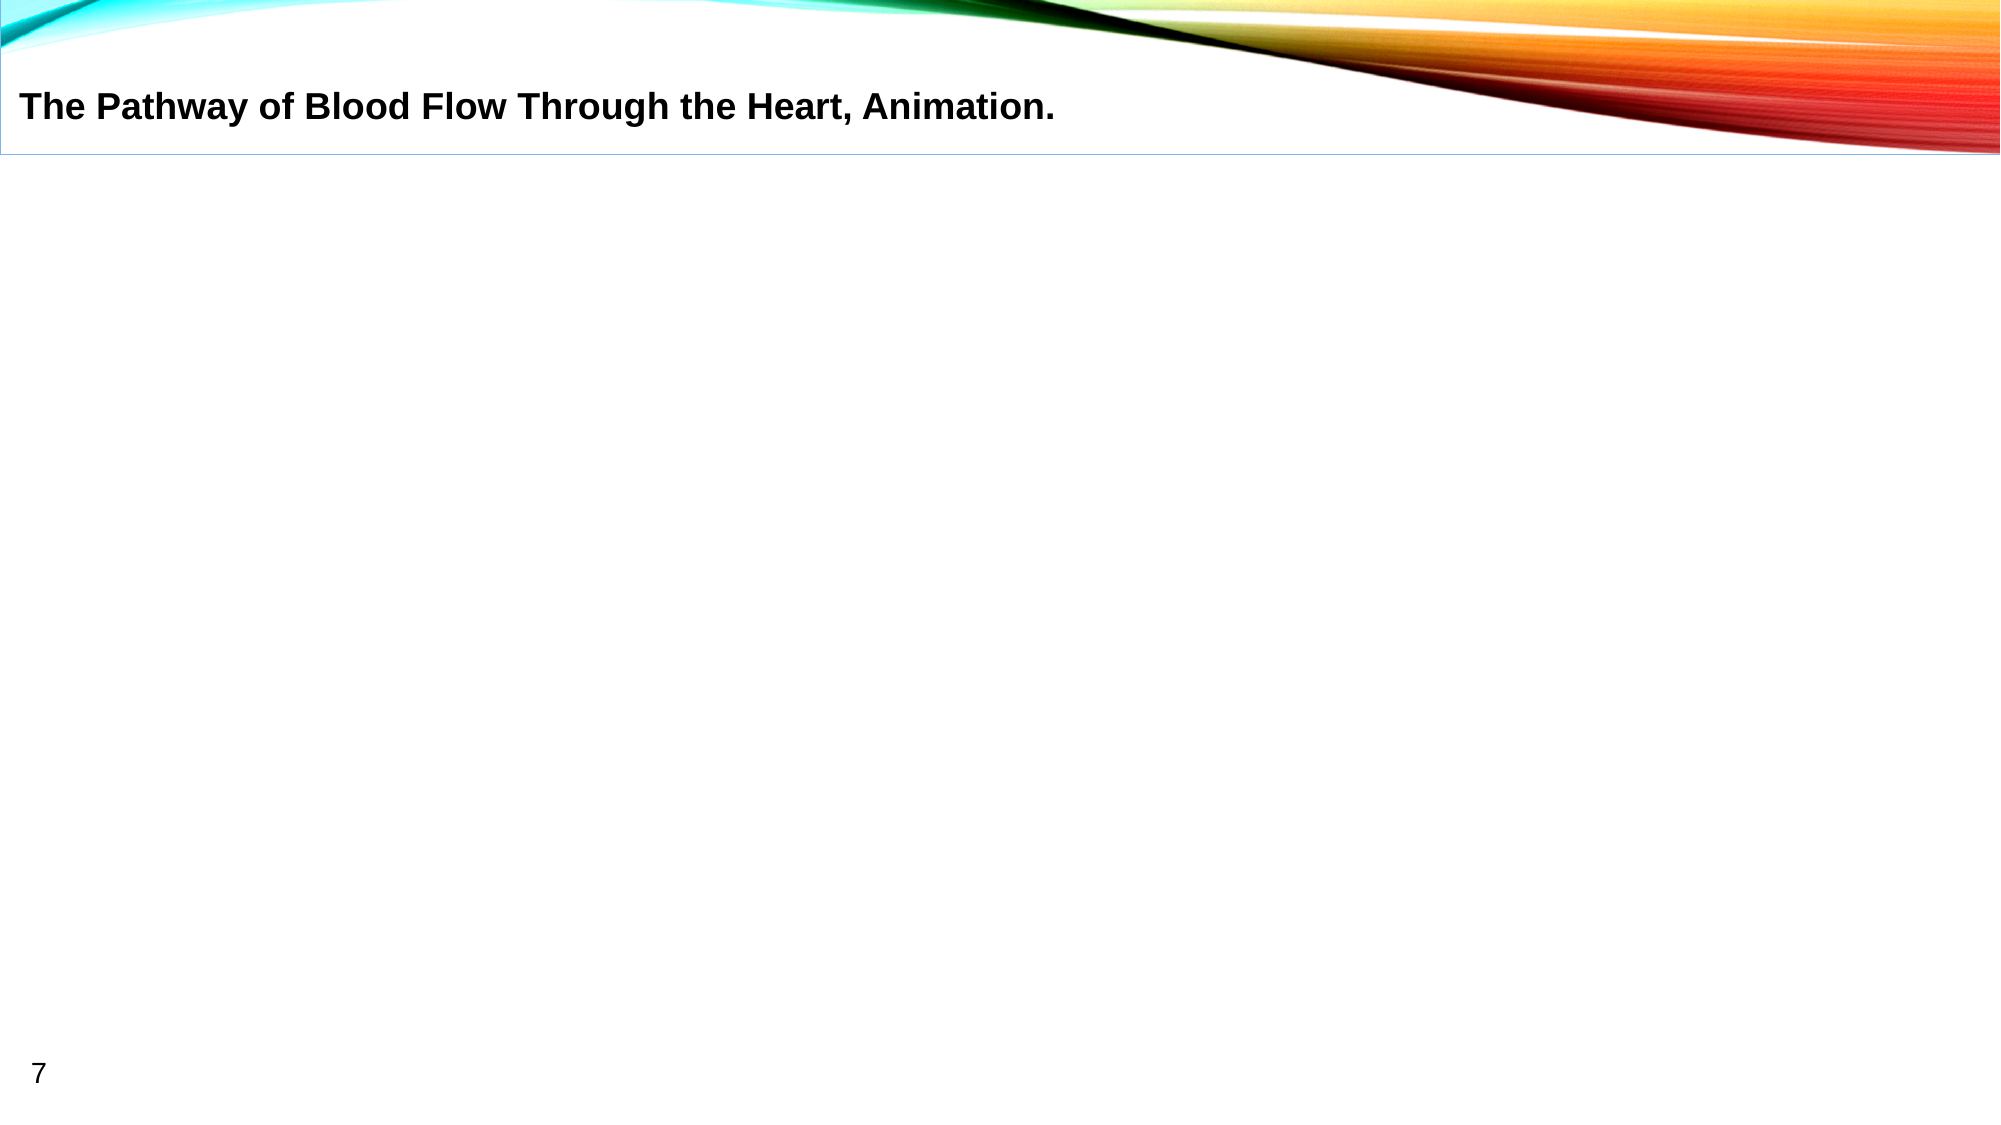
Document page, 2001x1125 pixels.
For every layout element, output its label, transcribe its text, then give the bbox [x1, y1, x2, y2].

slide_number 7 [0, 1046, 63, 1125]
picture [0, 0, 2000, 155]
